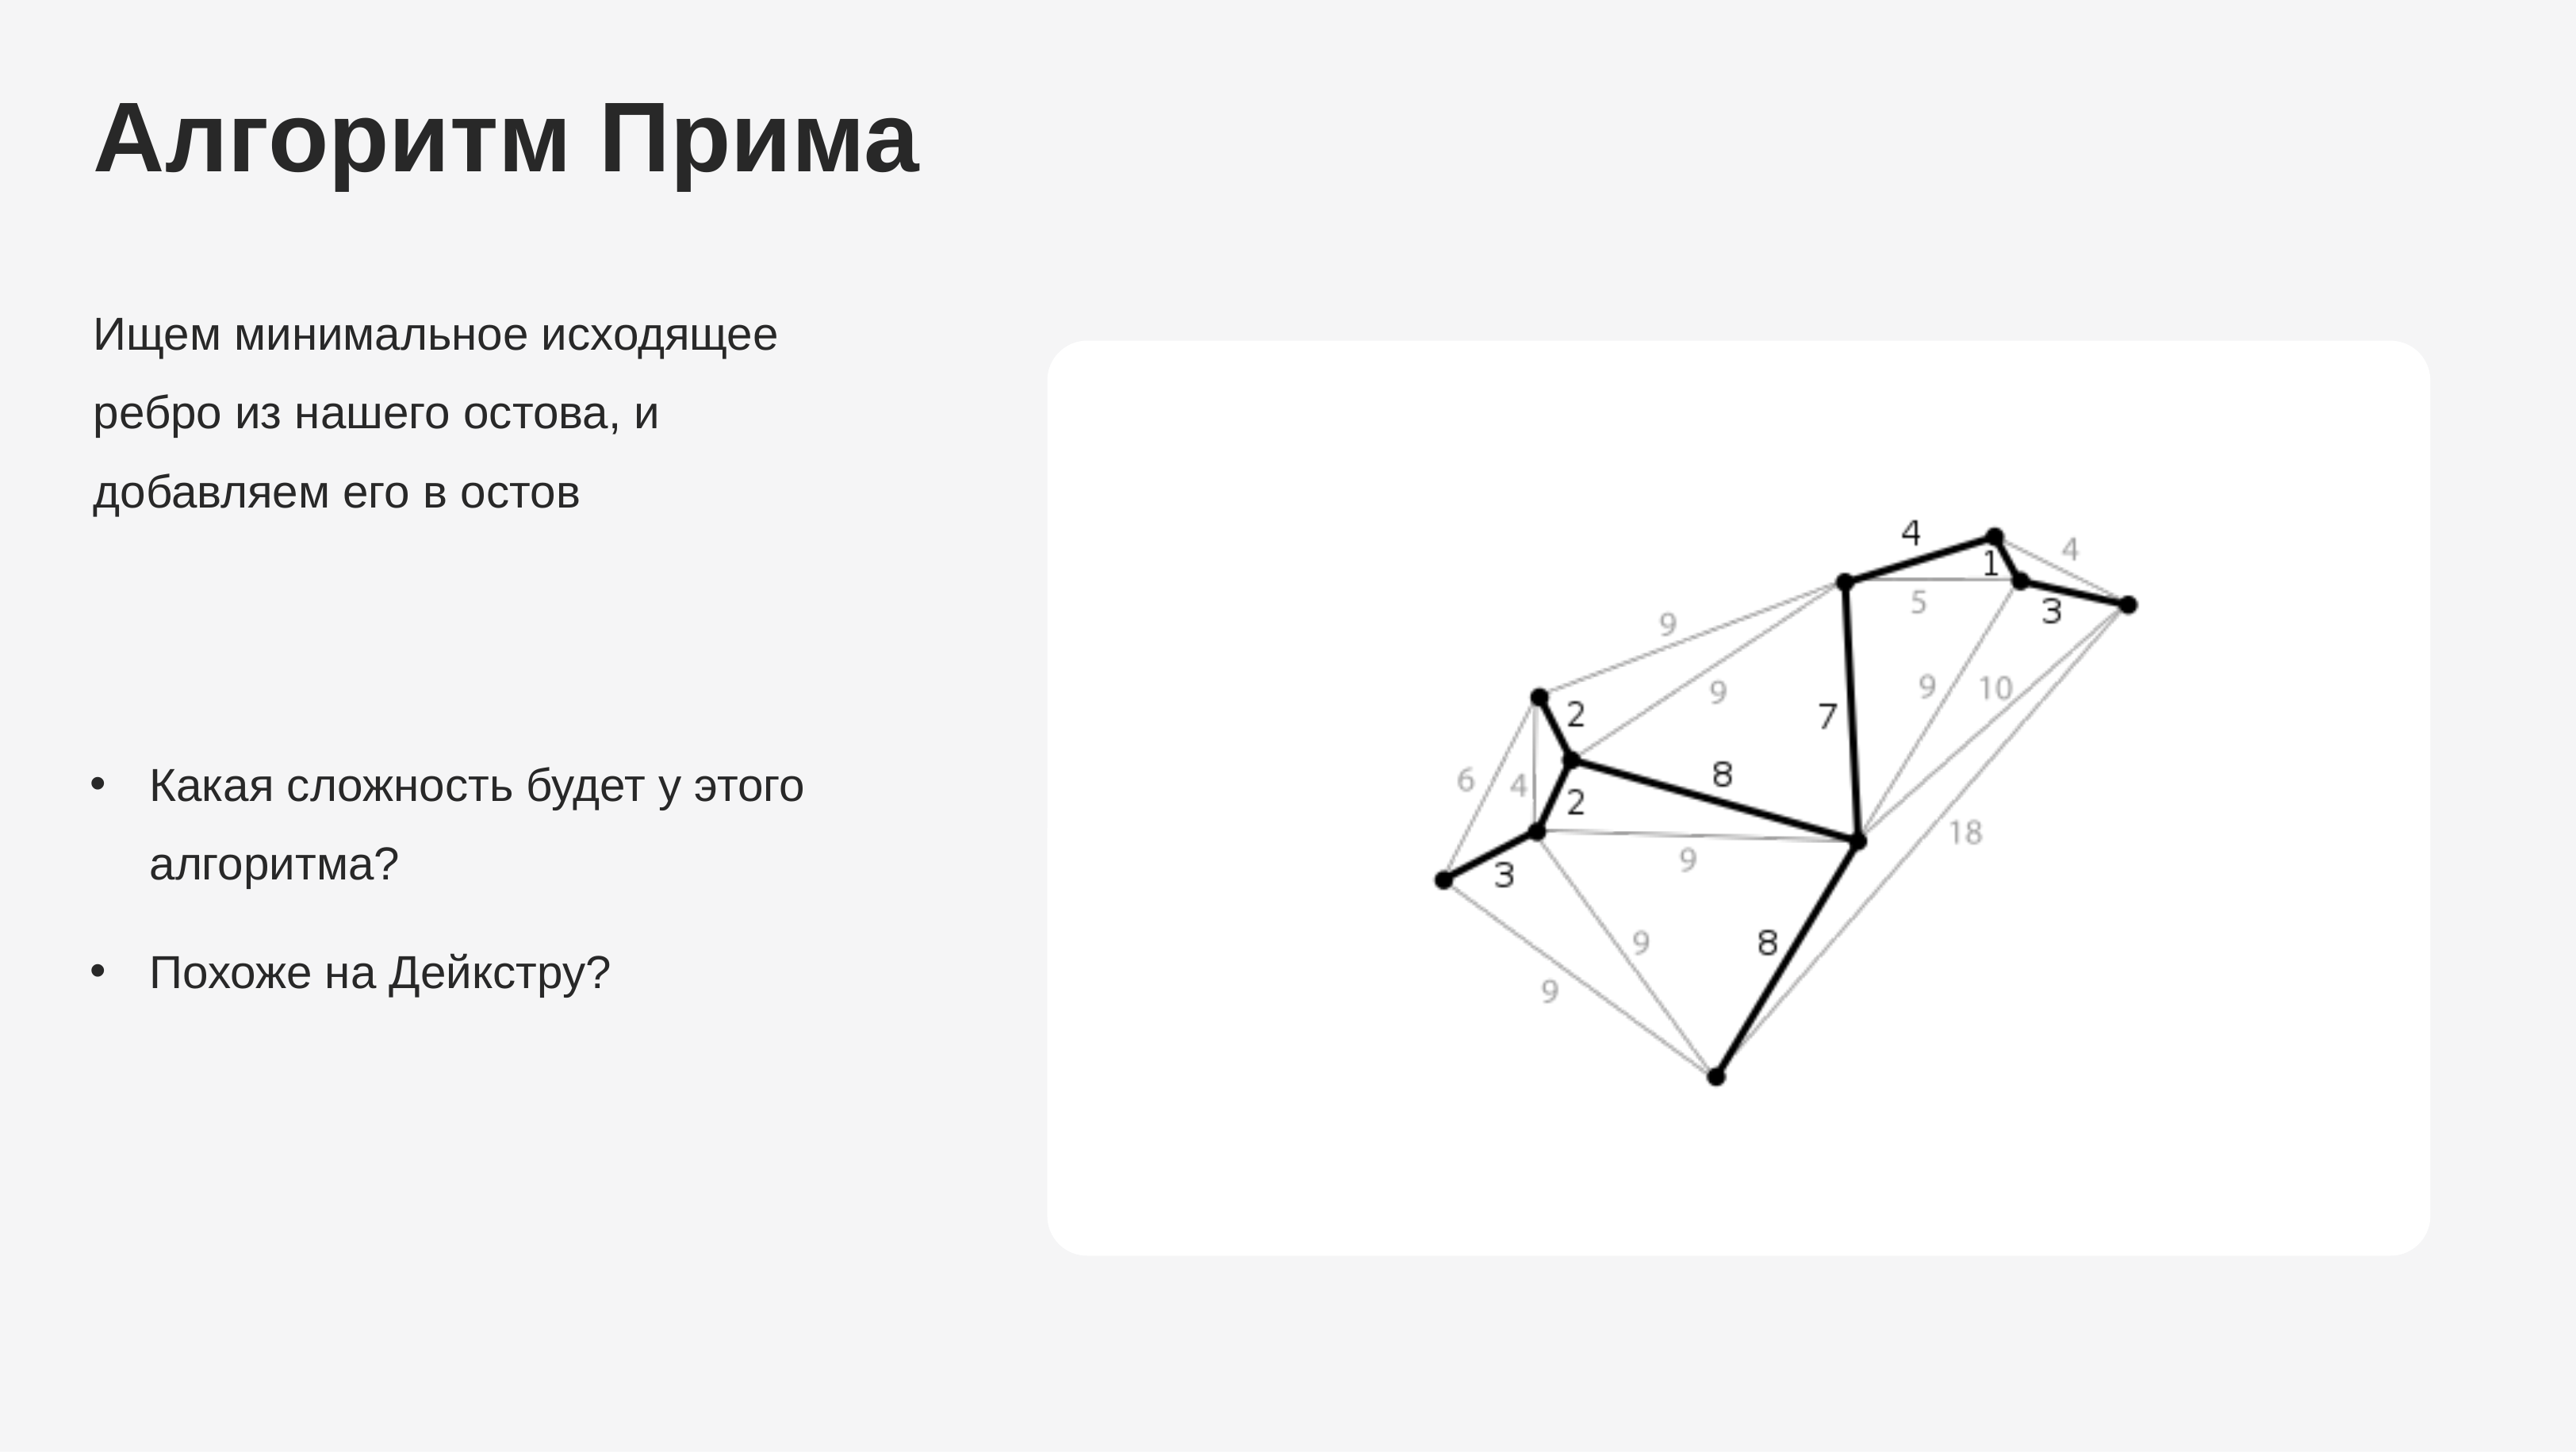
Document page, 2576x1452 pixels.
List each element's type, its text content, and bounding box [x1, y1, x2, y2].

text_box [1047, 340, 2431, 1256]
picture [1411, 504, 2165, 1112]
text_box Какая сложность будет у этого алгоритма? Похоже на Дейкстру? [90, 726, 866, 1113]
text_box Алгоритм Прима [93, 72, 1171, 192]
text_box Ищем минимальное исходящее ребро из нашего остова, и добавляем его в остов [93, 274, 866, 523]
